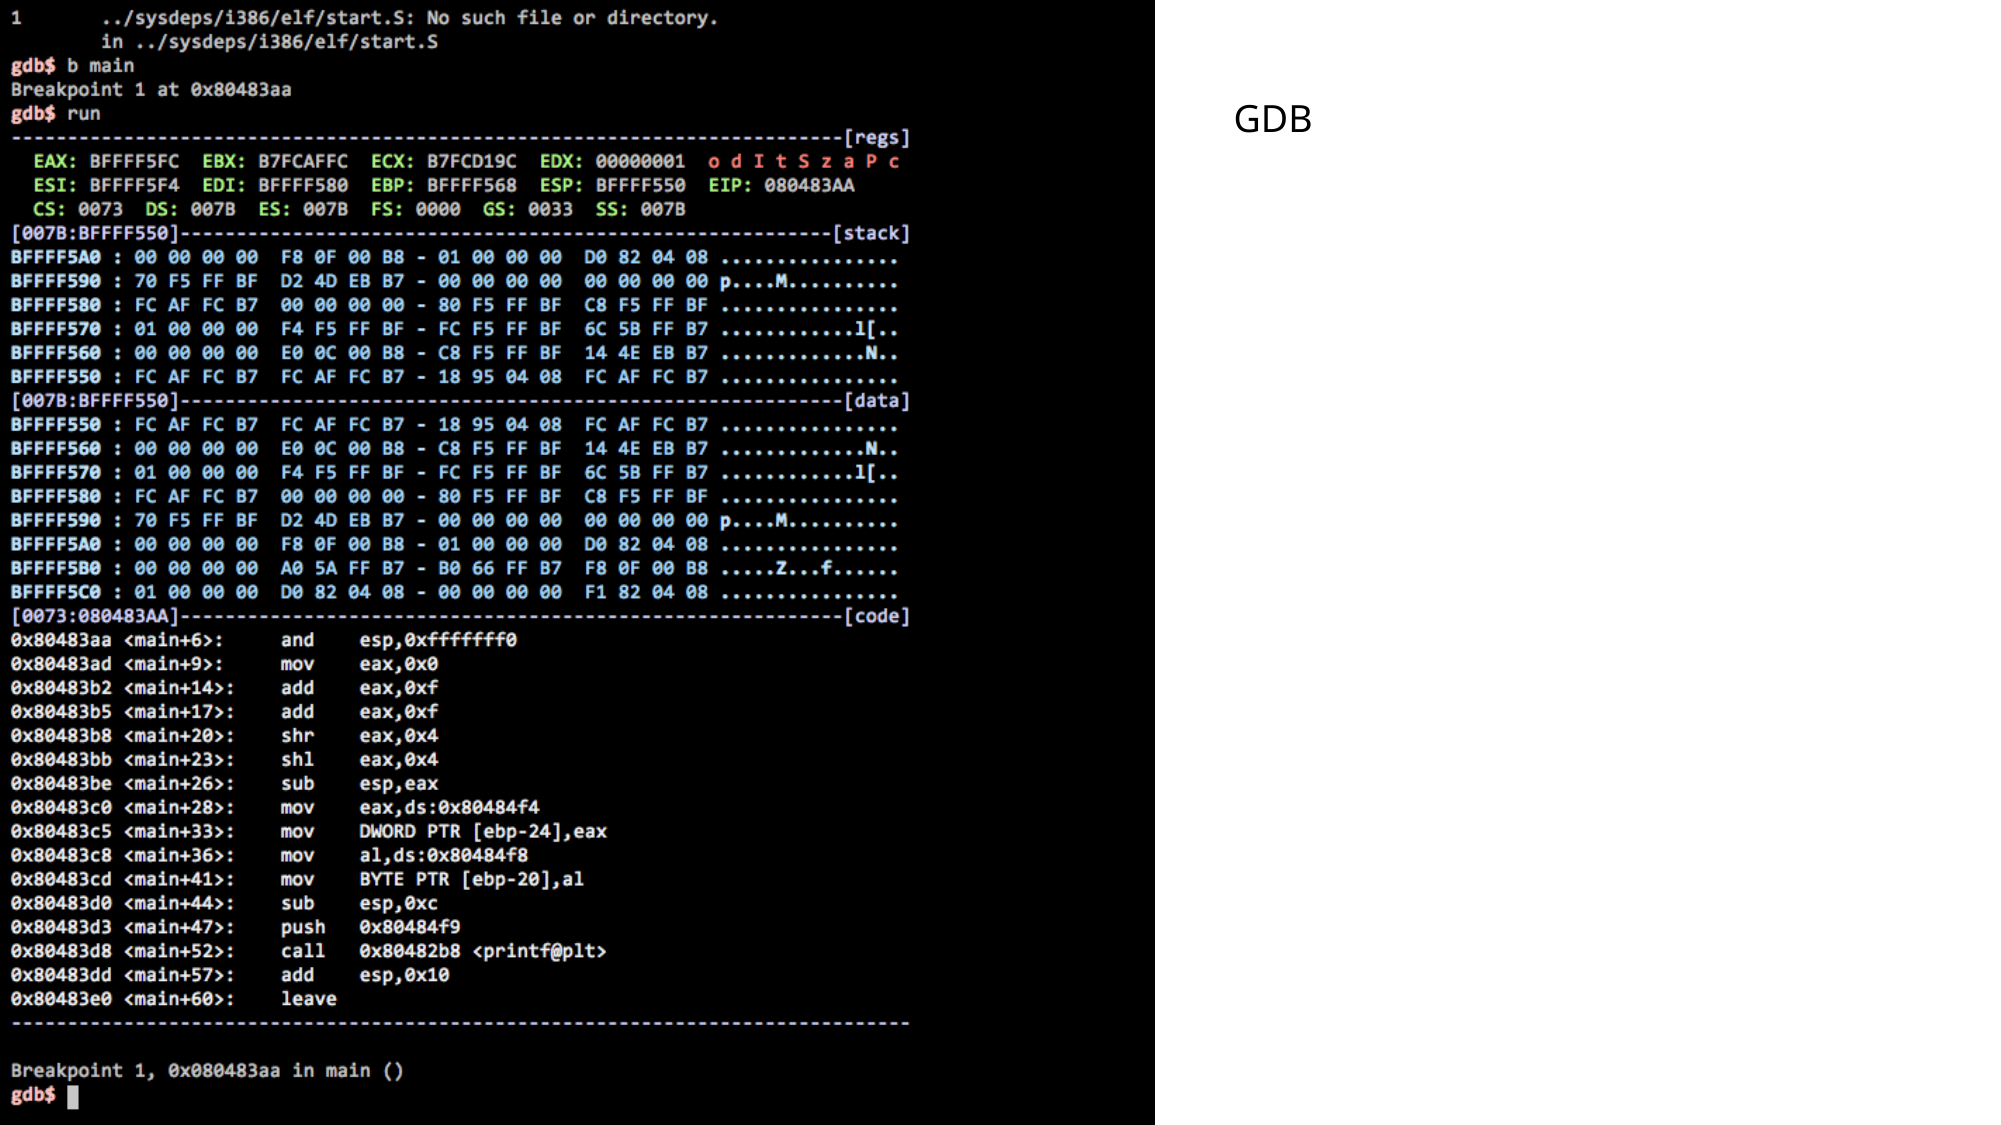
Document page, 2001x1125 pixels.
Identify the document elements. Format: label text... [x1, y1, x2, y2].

picture [0, 0, 1155, 1125]
text_box GDB [1218, 88, 1937, 148]
